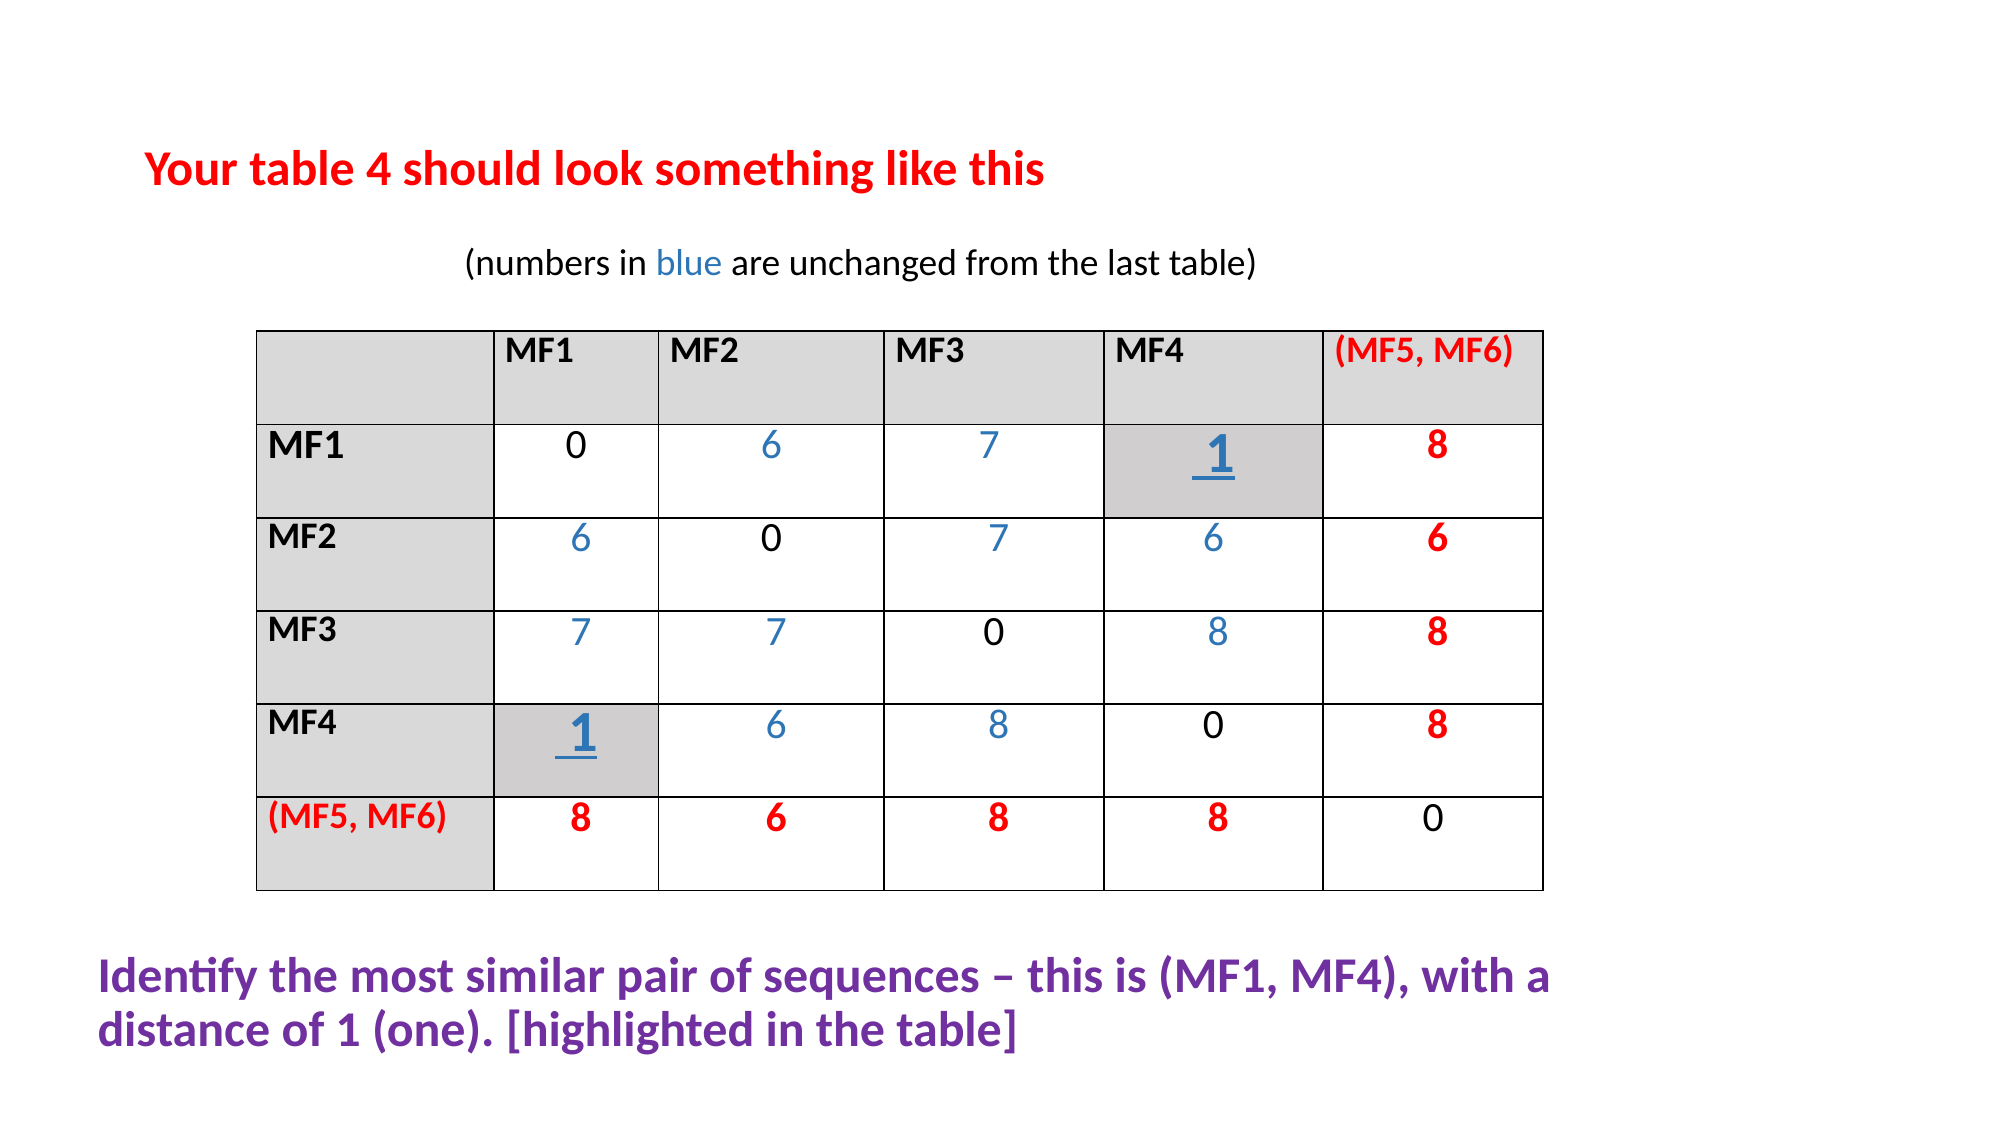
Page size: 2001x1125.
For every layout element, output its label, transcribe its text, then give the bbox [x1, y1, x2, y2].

table_cell 0 [885, 612, 1103, 703]
table_cell 6 [659, 798, 883, 890]
table_cell 8 [885, 705, 1103, 796]
table_header MF2 [659, 332, 883, 424]
table_cell 7 [659, 612, 883, 703]
table_cell MF1 [257, 425, 493, 517]
table_cell 1 [1105, 425, 1322, 517]
table_header [257, 332, 493, 424]
table_cell (MF5, MF6) [257, 798, 493, 890]
table_cell 0 [659, 519, 883, 610]
table_cell 6 [659, 425, 883, 517]
table_cell 1 [495, 705, 658, 796]
table_cell 7 [495, 612, 658, 703]
text_box Your table 4 should look something like this [129, 134, 1349, 204]
text_box Identify the most similar pair of sequences – this is (MF1, MF4), with a distance of 1 (one). [highlighted in the table] [82, 941, 1746, 1065]
table_cell 0 [495, 425, 658, 517]
table_header MF4 [1105, 332, 1322, 424]
table_cell 7 [885, 519, 1103, 610]
table_cell MF4 [257, 705, 493, 796]
table_cell 8 [1324, 612, 1542, 703]
table_cell 0 [1105, 705, 1322, 796]
table_header MF1 [495, 332, 658, 424]
table_header (MF5, MF6) [1324, 332, 1542, 424]
table_cell MF2 [257, 519, 493, 610]
table_cell 6 [659, 705, 883, 796]
table_cell 0 [1324, 798, 1542, 890]
table_cell 6 [1324, 519, 1542, 610]
table_cell 6 [495, 519, 658, 610]
text_box (numbers in blue are unchanged from the last table) [449, 230, 1273, 291]
table_cell 8 [495, 798, 658, 890]
table_header MF3 [885, 332, 1103, 424]
table_cell 8 [1105, 612, 1322, 703]
table_cell 8 [1324, 425, 1542, 517]
table_cell 6 [1105, 519, 1322, 610]
table_cell 8 [1105, 798, 1322, 890]
table_cell 7 [885, 425, 1103, 517]
table_cell MF3 [257, 612, 493, 703]
table_cell 8 [1324, 705, 1542, 796]
table_cell 8 [885, 798, 1103, 890]
